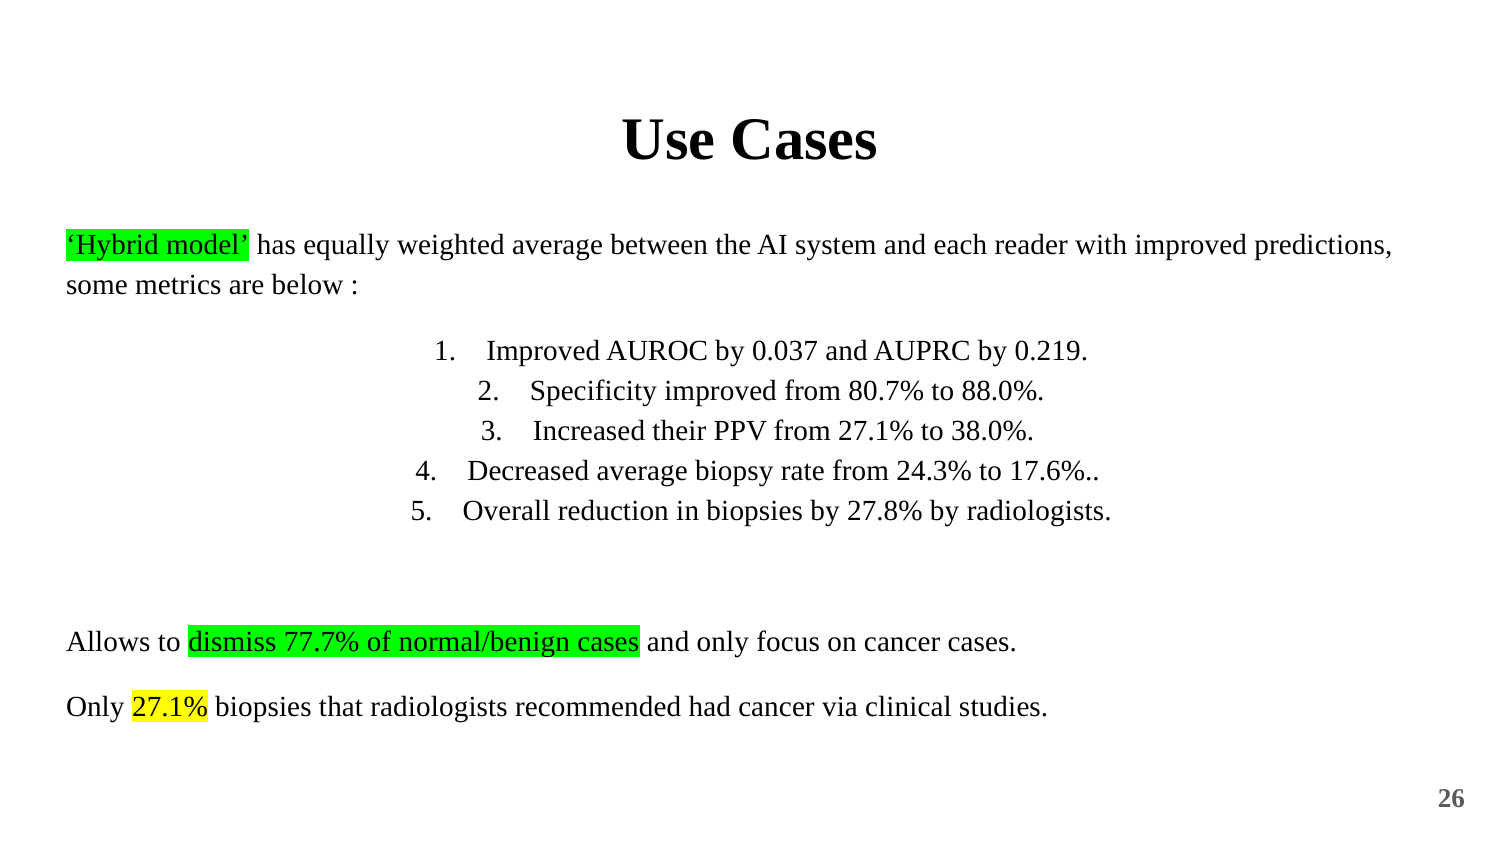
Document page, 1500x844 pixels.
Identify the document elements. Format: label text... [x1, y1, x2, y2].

title Use Cases [51, 72, 1449, 167]
list ‘Hybrid model’ has equally weighted average between the AI system and each reader with improved predictions, some metrics are below : Improved AUROC by 0.037 and AUPRC by 0.219. Specificity improved from 80.7% to 88.0%. Increased their PPV from 27.1% to 38.0%. Decreased average biopsy rate from 24.3% to 17.6%.. Overall reduction in biopsies by 27.8% by radiologists. Allows to dismiss 77.7% of normal/benign cases and only focus on cancer cases. Only 27.1% biopsies that radiologists recommended had cancer via clinical studies. [51, 205, 1449, 792]
slide_number ‹#› [1389, 764, 1480, 830]
